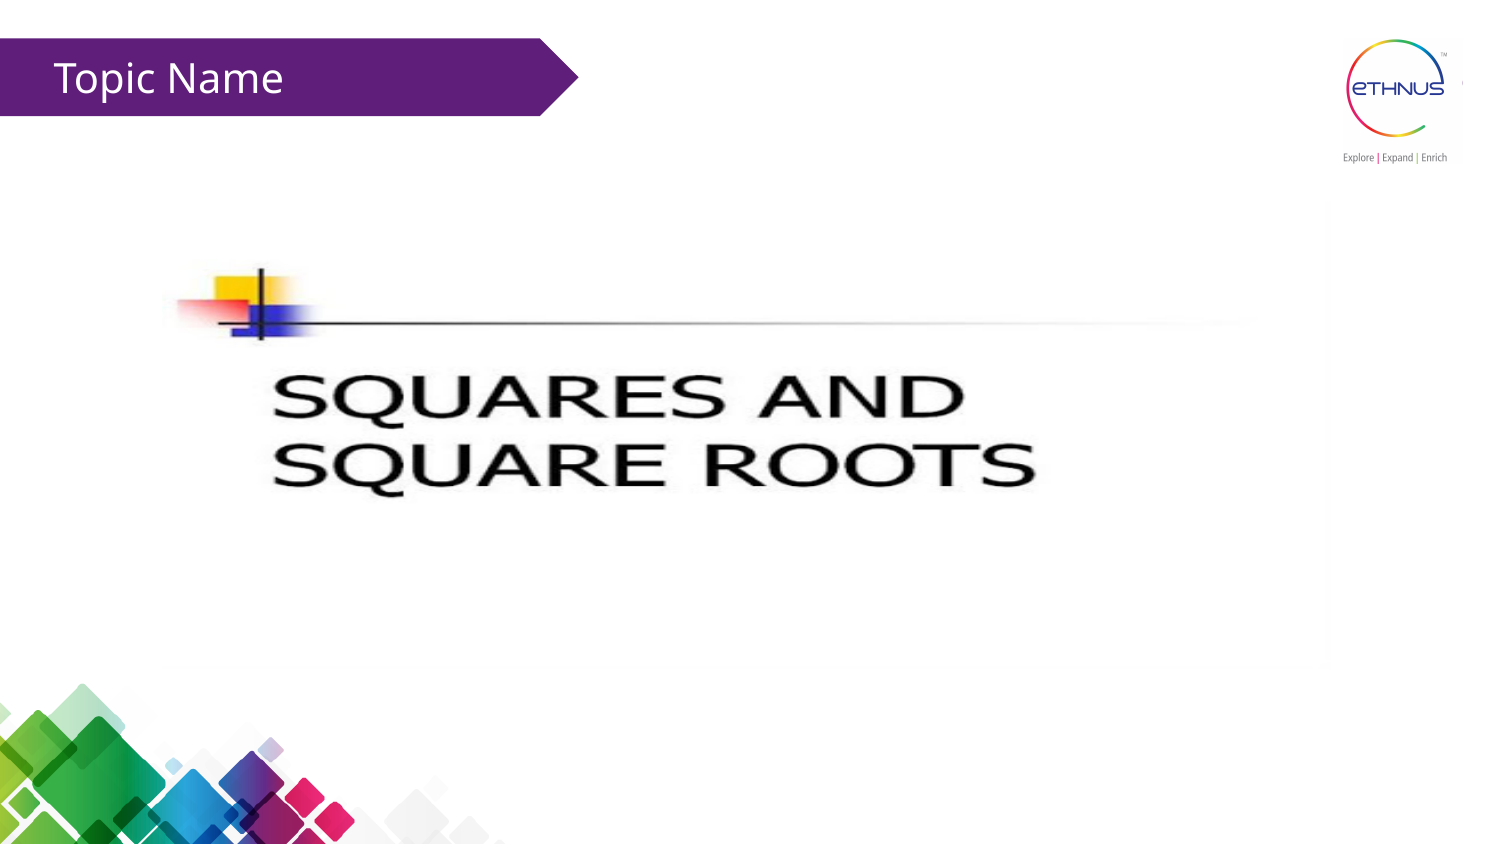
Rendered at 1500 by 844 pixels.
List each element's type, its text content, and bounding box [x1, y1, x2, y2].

text_box [518, 38, 579, 117]
text_box Topic Name [53, 38, 518, 117]
text_box [53, 152, 1265, 666]
text_box [0, 38, 53, 117]
picture [1343, 38, 1463, 165]
picture [0, 201, 1331, 844]
